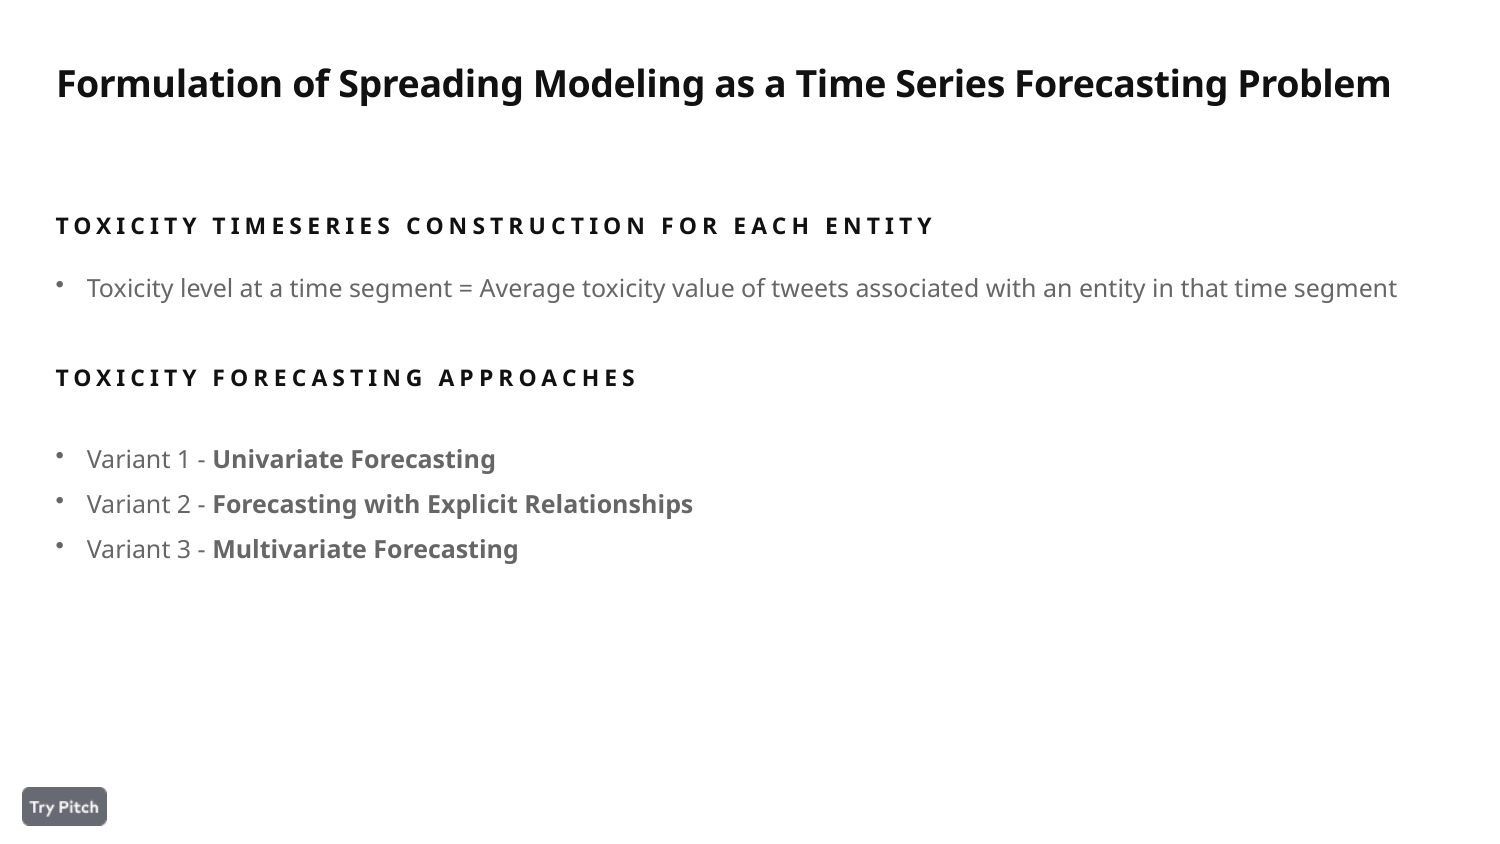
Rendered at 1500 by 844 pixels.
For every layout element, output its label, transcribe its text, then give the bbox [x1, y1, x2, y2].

text_box Toxicity level at a time segment = Average toxicity value of tweets associated with an entity in that time segment [55, 257, 1500, 303]
text_box TOXICITY FORECASTING APPROACHES [55, 363, 956, 392]
text_box Variant 1 - Univariate Forecasting Variant 2 - Forecasting with Explicit Relationships Variant 3 - Multivariate Forecasting [55, 428, 1500, 564]
text_box TOXICITY TIMESERIES CONSTRUCTION FOR EACH ENTITY [55, 211, 956, 241]
text_box Formulation of Spreading Modeling as a Time Series Forecasting Problem [56, 56, 1407, 154]
picture [22, 787, 107, 826]
